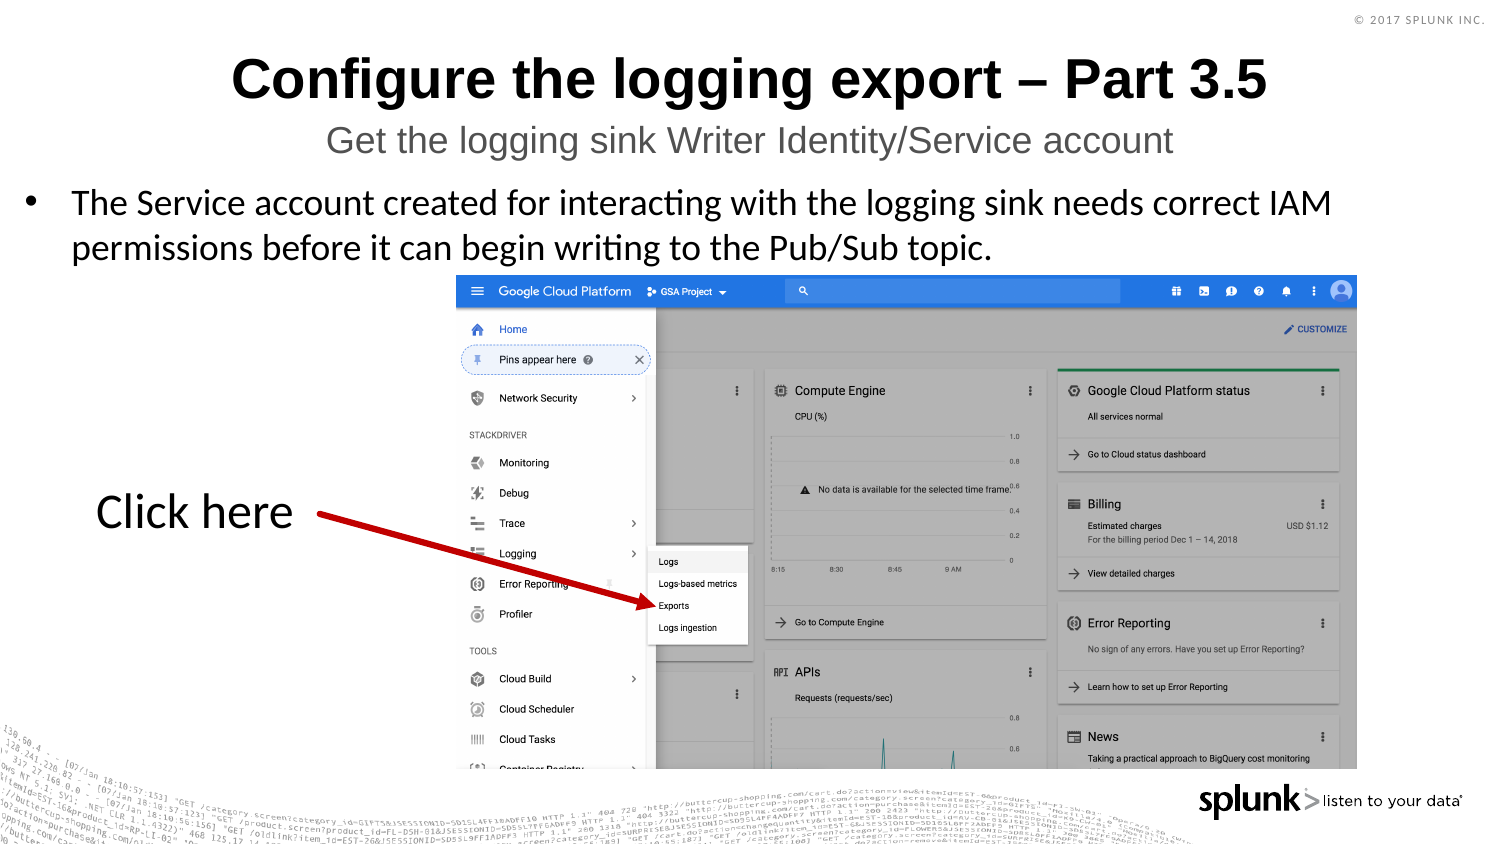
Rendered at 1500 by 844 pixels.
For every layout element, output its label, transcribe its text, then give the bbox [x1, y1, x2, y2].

title Configure the logging export – Part 3.5 [56, 38, 1444, 93]
picture [0, 0, 1500, 844]
text_box Click here [96, 478, 361, 539]
subtitle Get the logging sink Writer Identity/Service account [24, 120, 1476, 172]
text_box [319, 513, 656, 607]
text_box The Service account created for interacting with the logging sink needs correct IAM permissions before it can begin writing to the Pub/Sub topic. [24, 178, 1444, 269]
